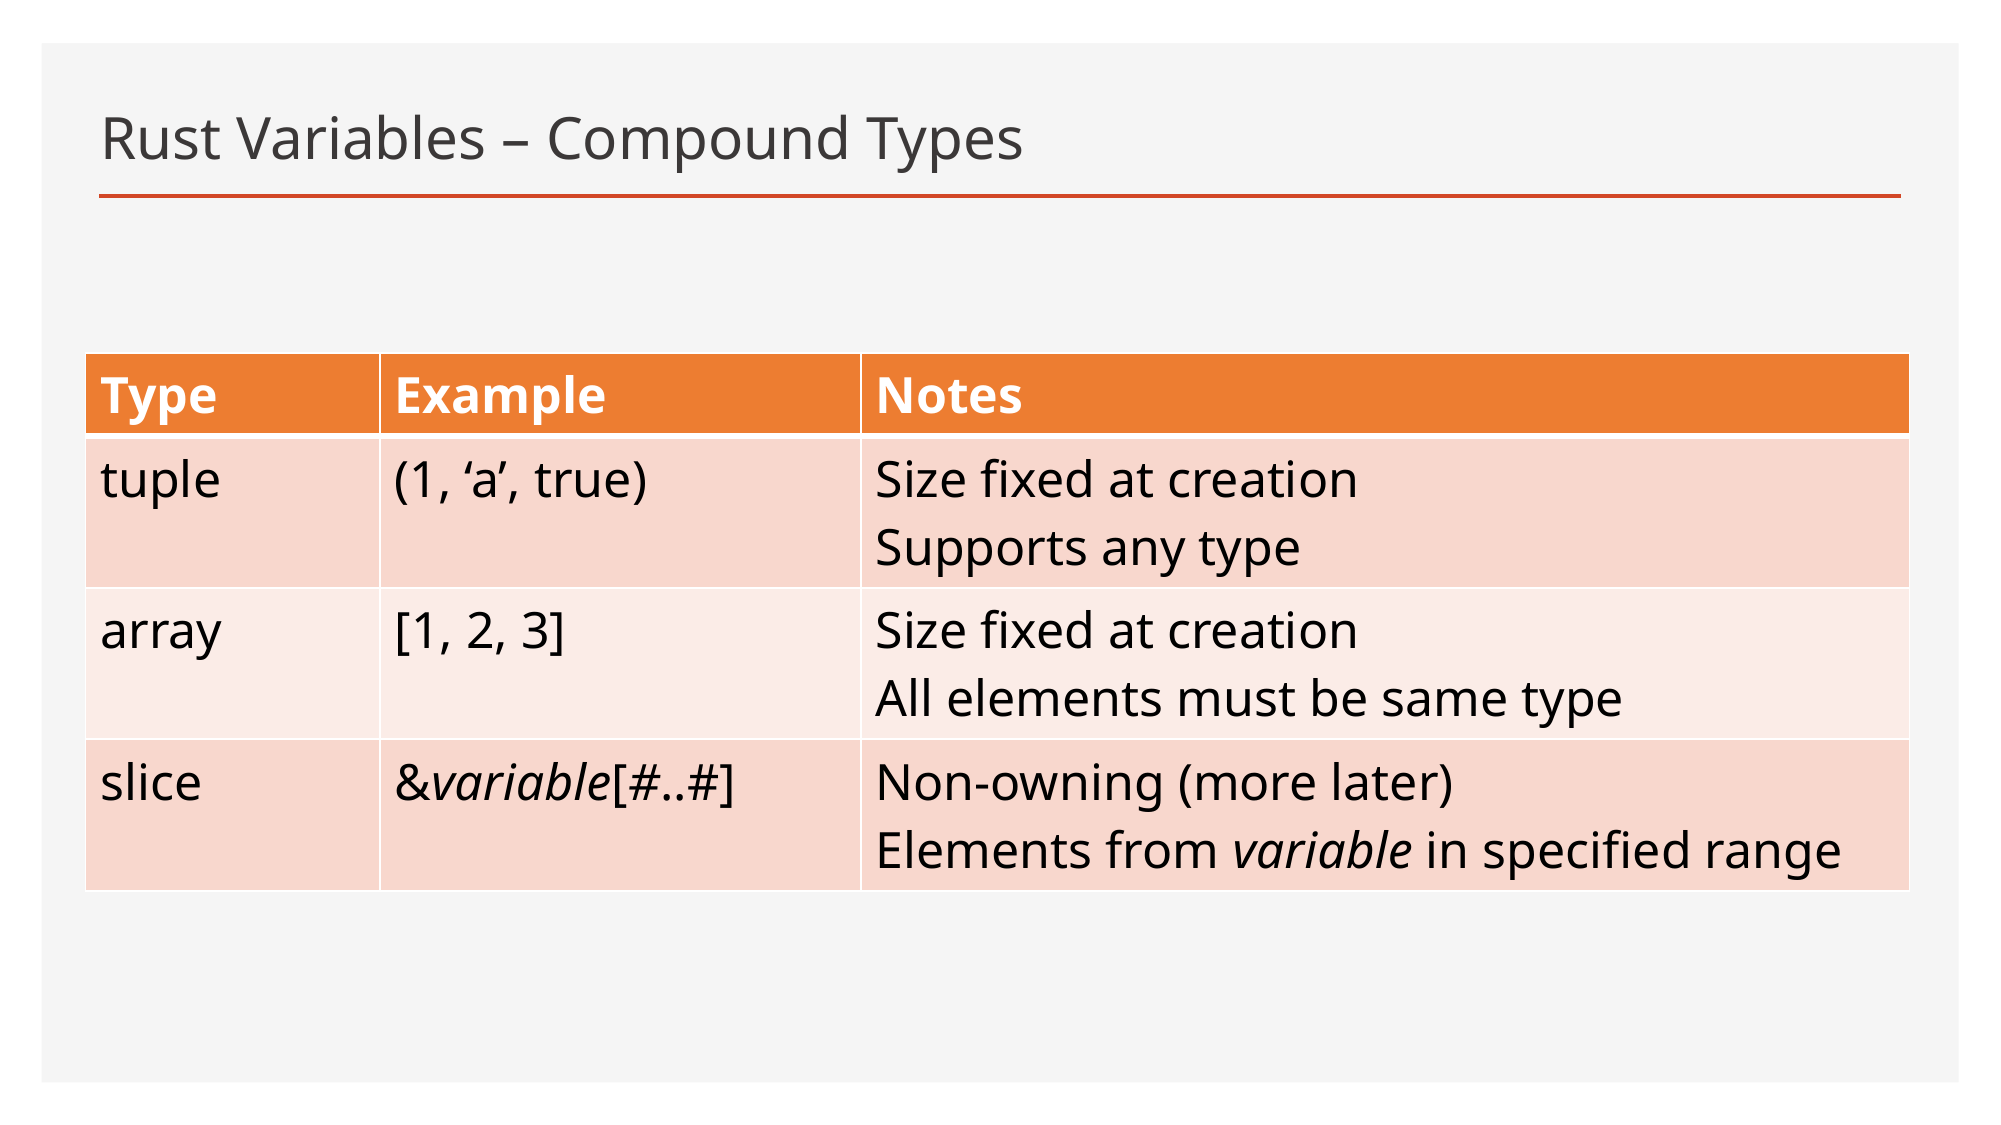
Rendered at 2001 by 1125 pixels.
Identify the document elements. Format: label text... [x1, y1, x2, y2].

table_cell slice [86, 740, 379, 890]
table_header Type [86, 354, 379, 433]
table_cell Size fixed at creation All elements must be same type [862, 589, 1909, 738]
table_cell Non-owning (more later) Elements from variable in specified range [862, 740, 1909, 890]
table_header Example [381, 354, 860, 433]
table_header Notes [862, 354, 1909, 433]
table_cell array [86, 589, 379, 738]
table_cell [1, 2, 3] [381, 589, 860, 738]
table_cell tuple [86, 439, 379, 587]
table_cell (1, ‘a’, true) [381, 439, 860, 587]
table_cell Size fixed at creation Supports any type [862, 439, 1909, 587]
table_cell &variable[#..#] [381, 740, 860, 890]
title Rust Variables – Compound Types [85, 73, 1910, 179]
